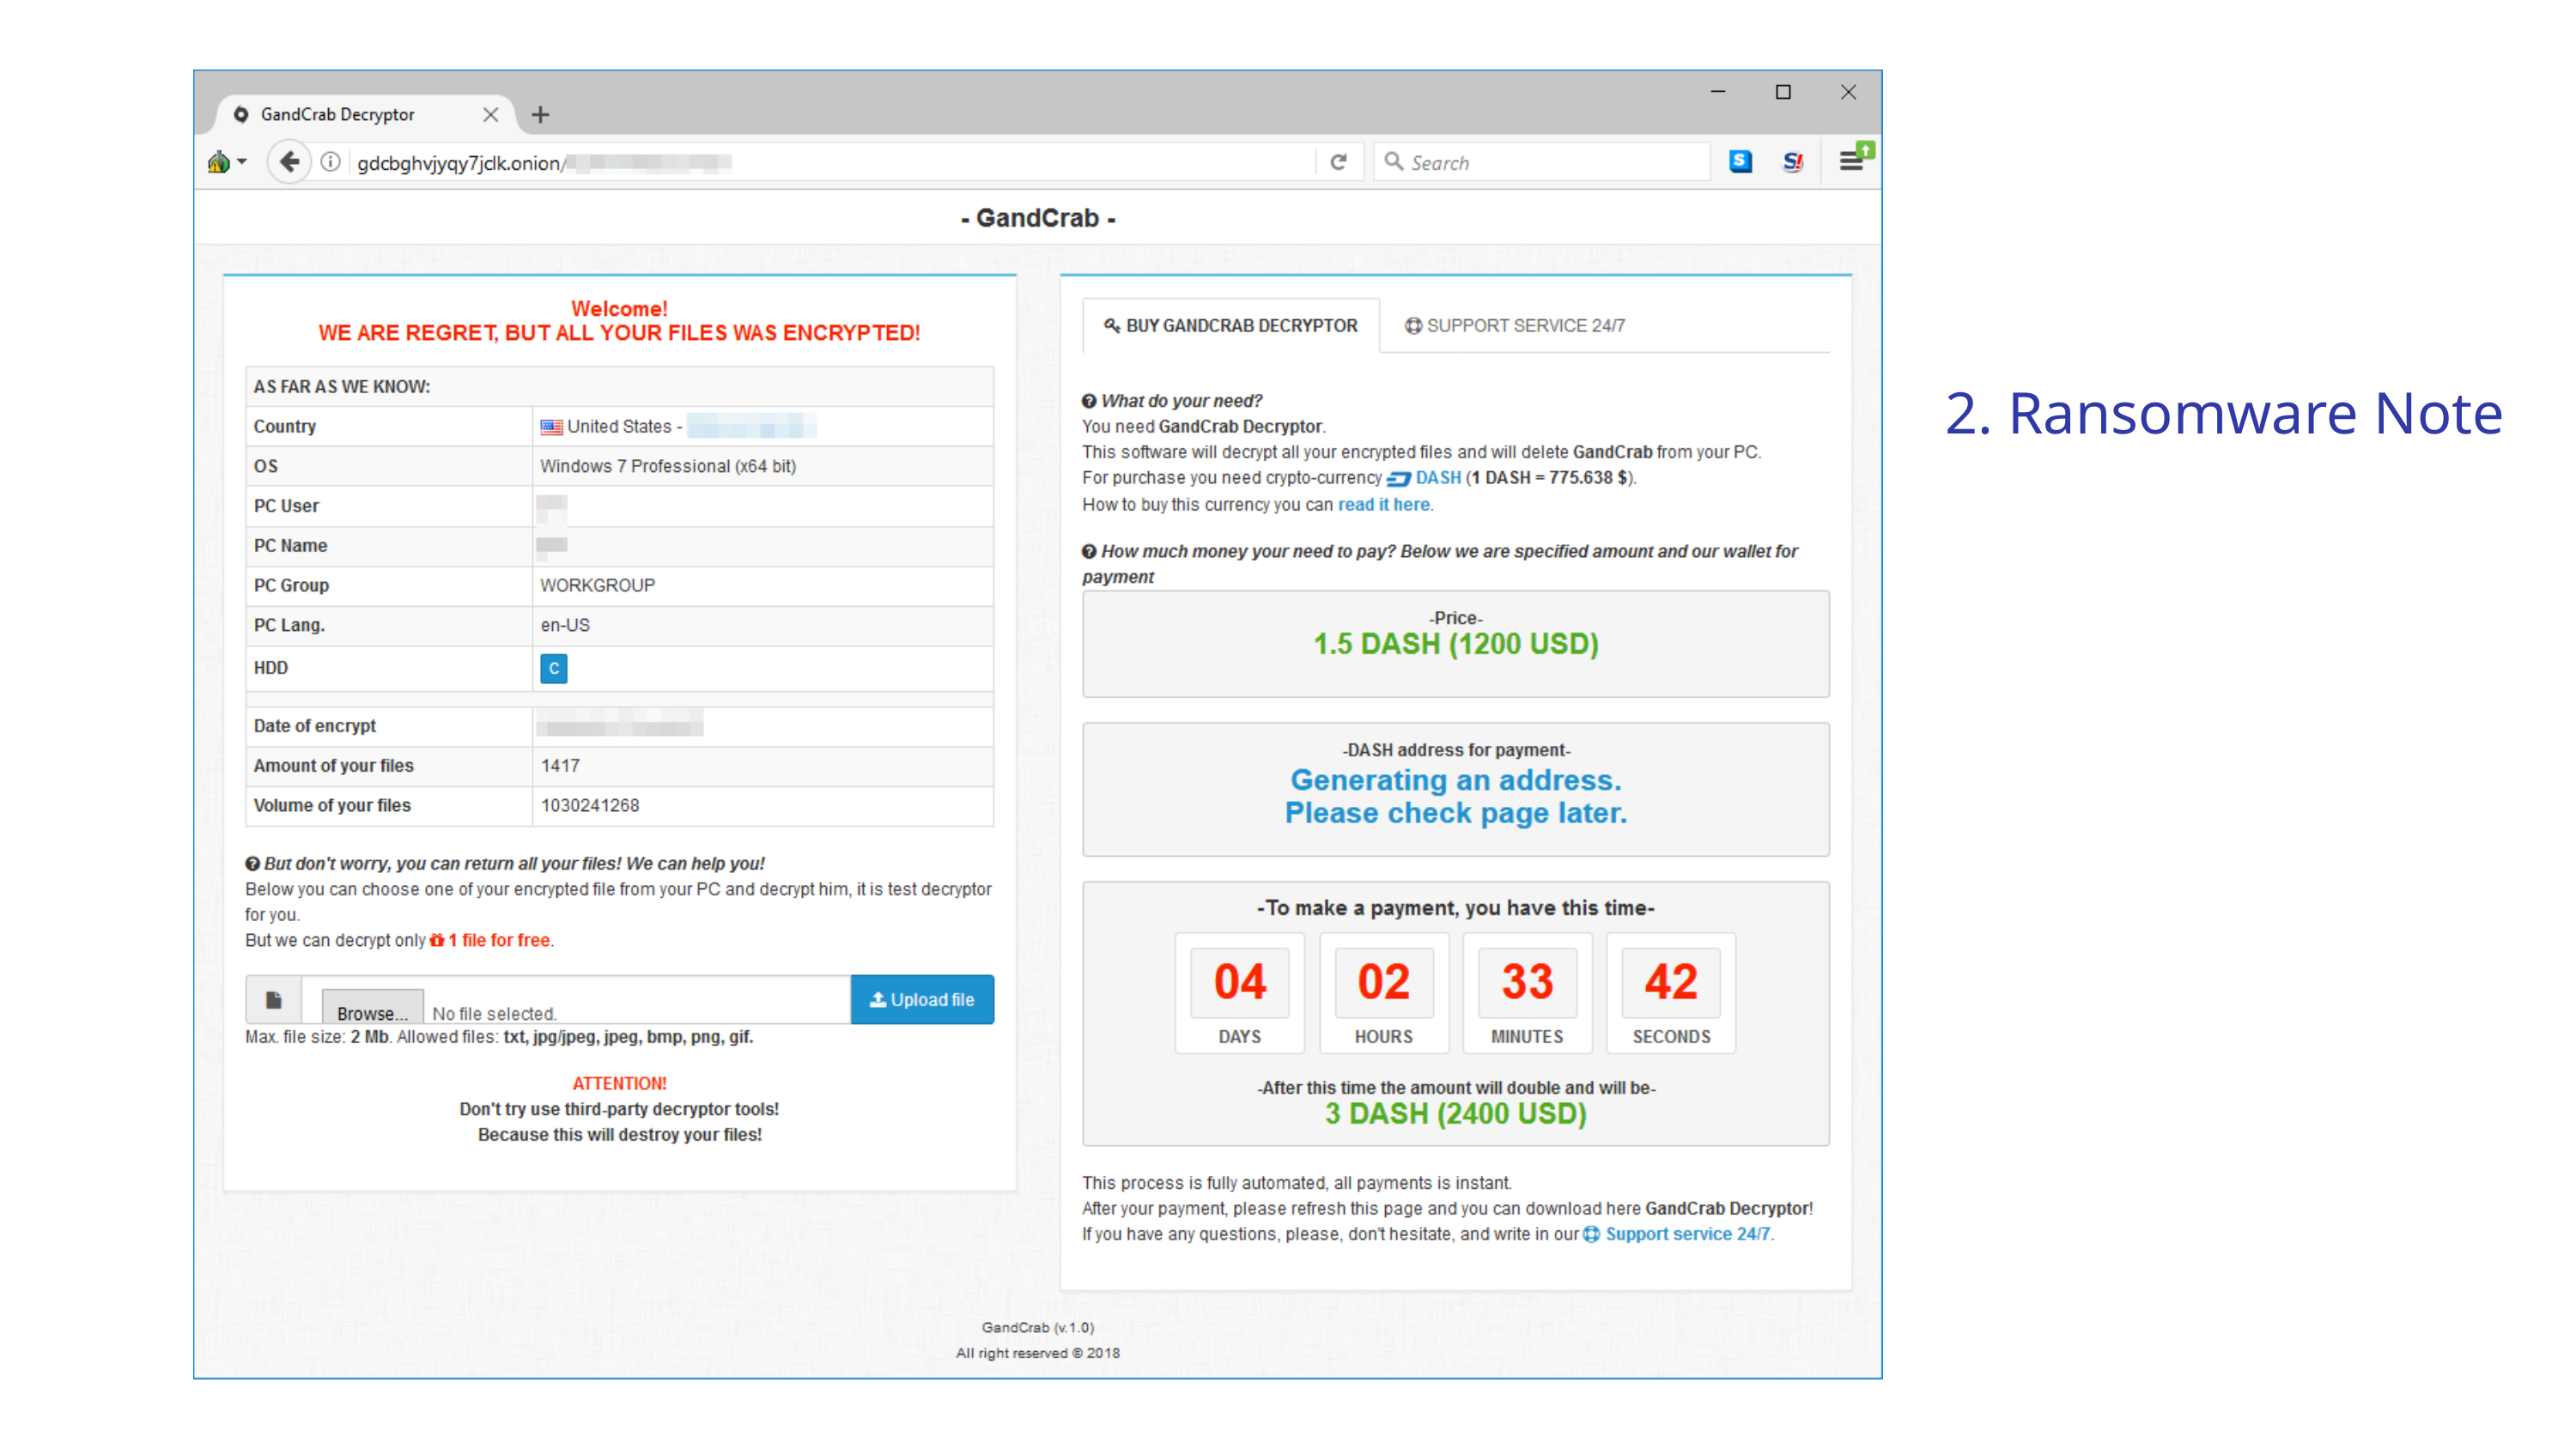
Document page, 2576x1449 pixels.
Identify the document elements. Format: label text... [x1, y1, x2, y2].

text_box 2. Ransomware Note [1932, 370, 2555, 452]
picture [192, 69, 1884, 1379]
